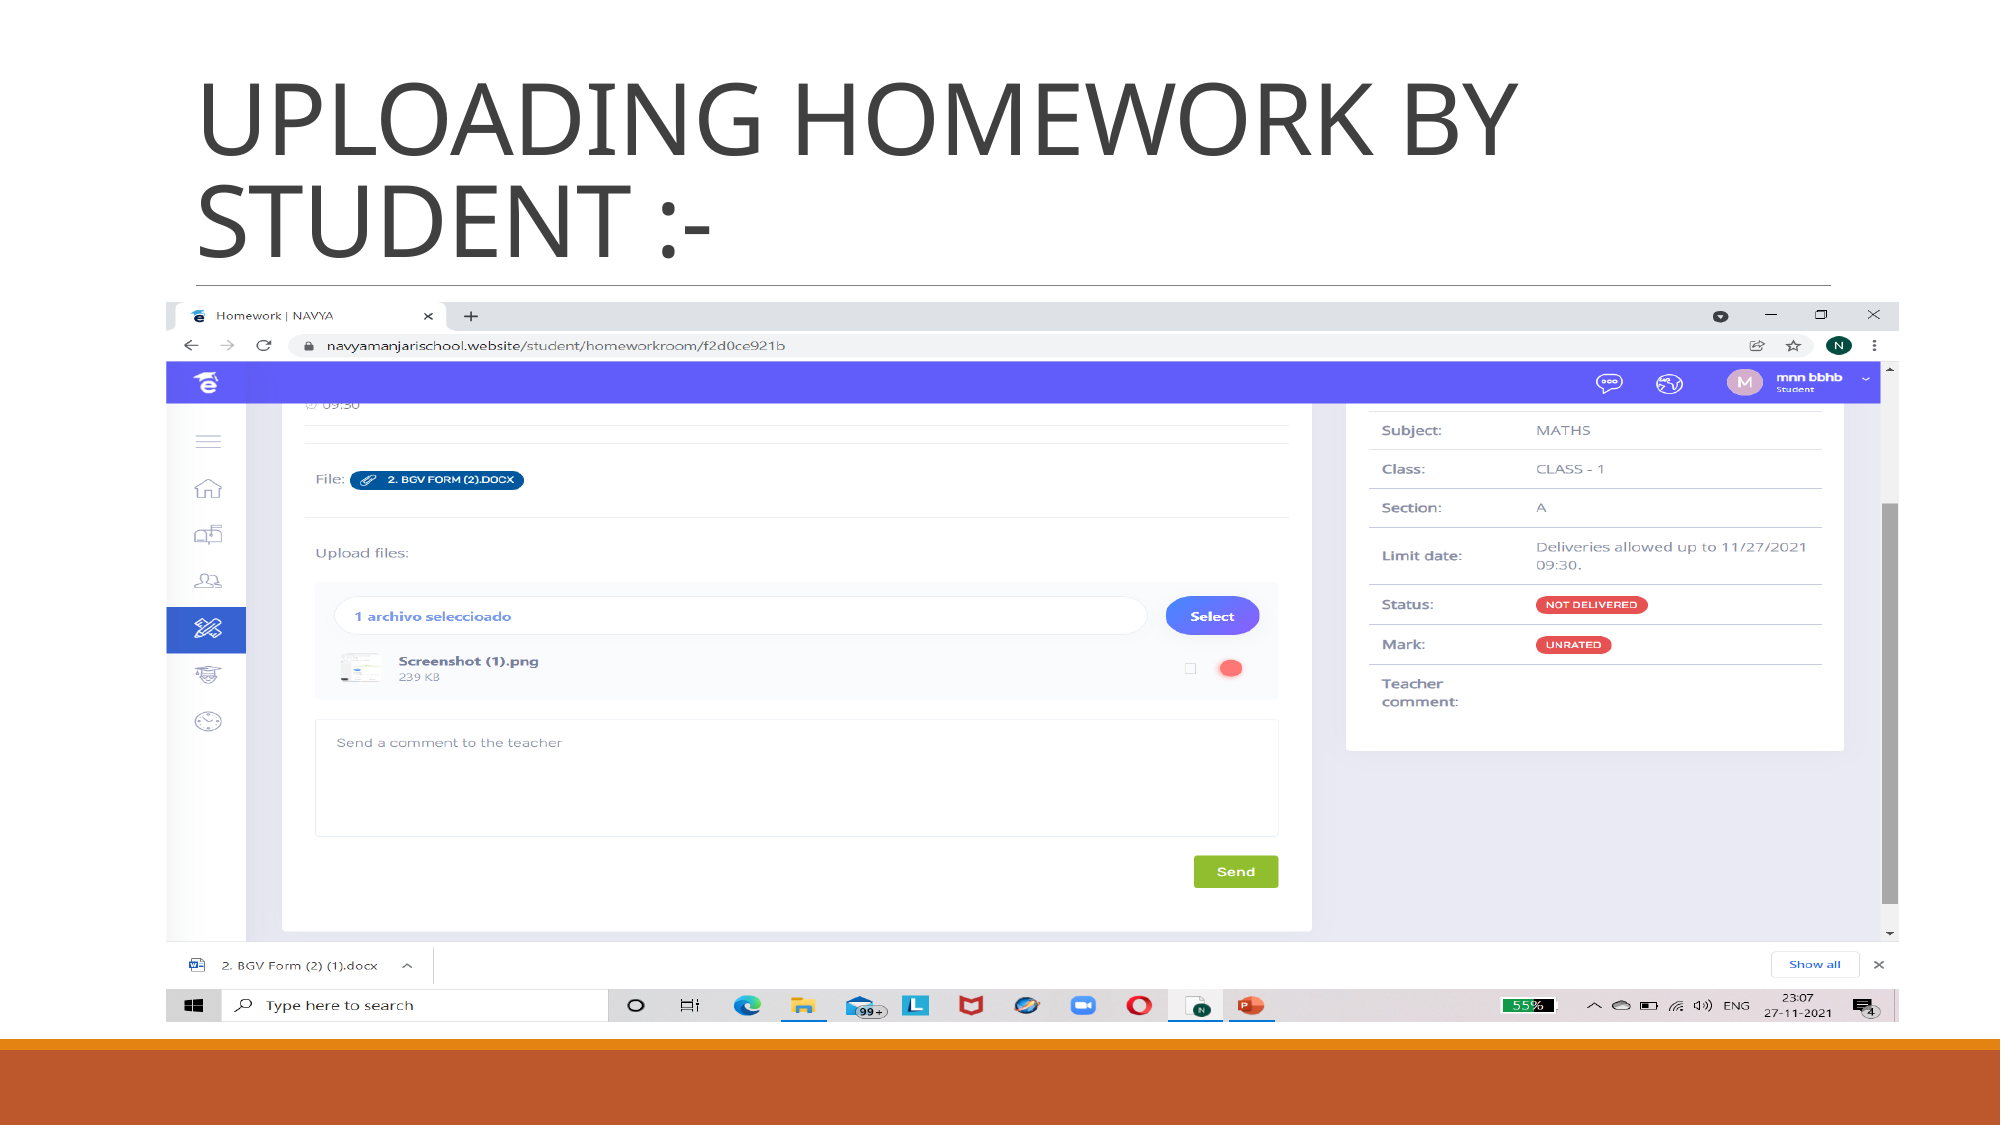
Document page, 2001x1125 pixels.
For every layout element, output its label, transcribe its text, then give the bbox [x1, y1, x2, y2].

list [166, 302, 1899, 1022]
title UPLOADING HOMEWORK BY STUDENT :- [180, 47, 1830, 285]
